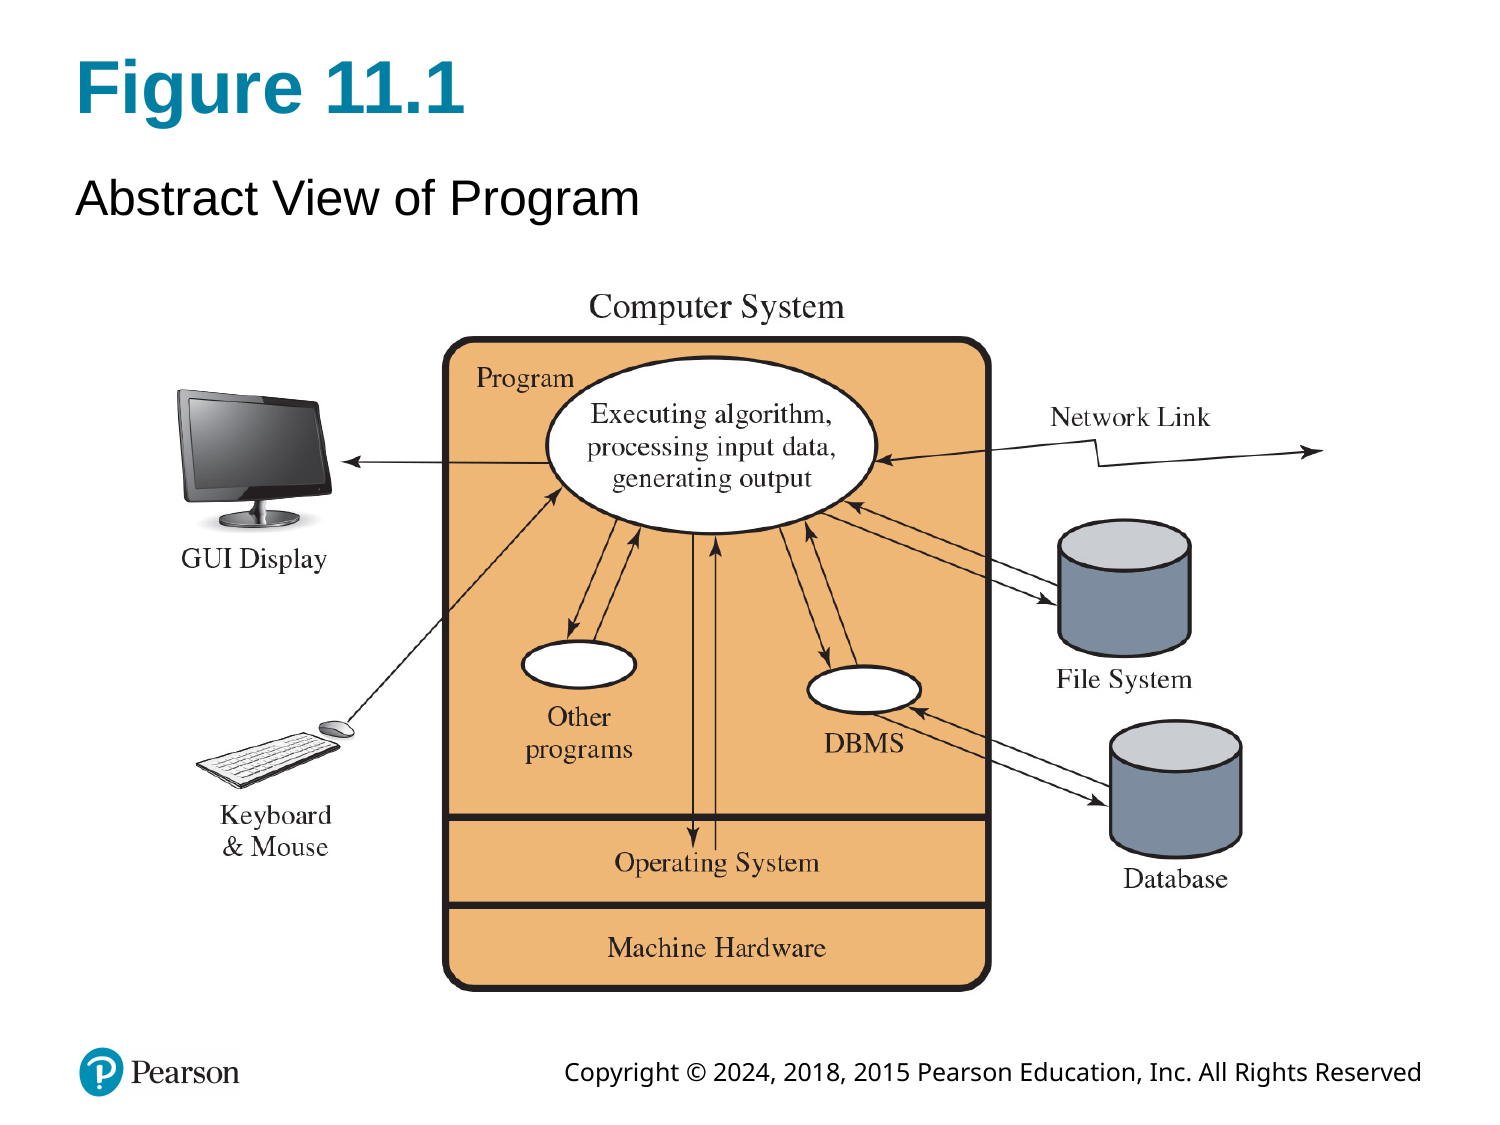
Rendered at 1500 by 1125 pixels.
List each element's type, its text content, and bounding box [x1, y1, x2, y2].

list Abstract View of Program [75, 0, 1430, 518]
picture [171, 288, 1329, 996]
picture [78, 1046, 241, 1098]
